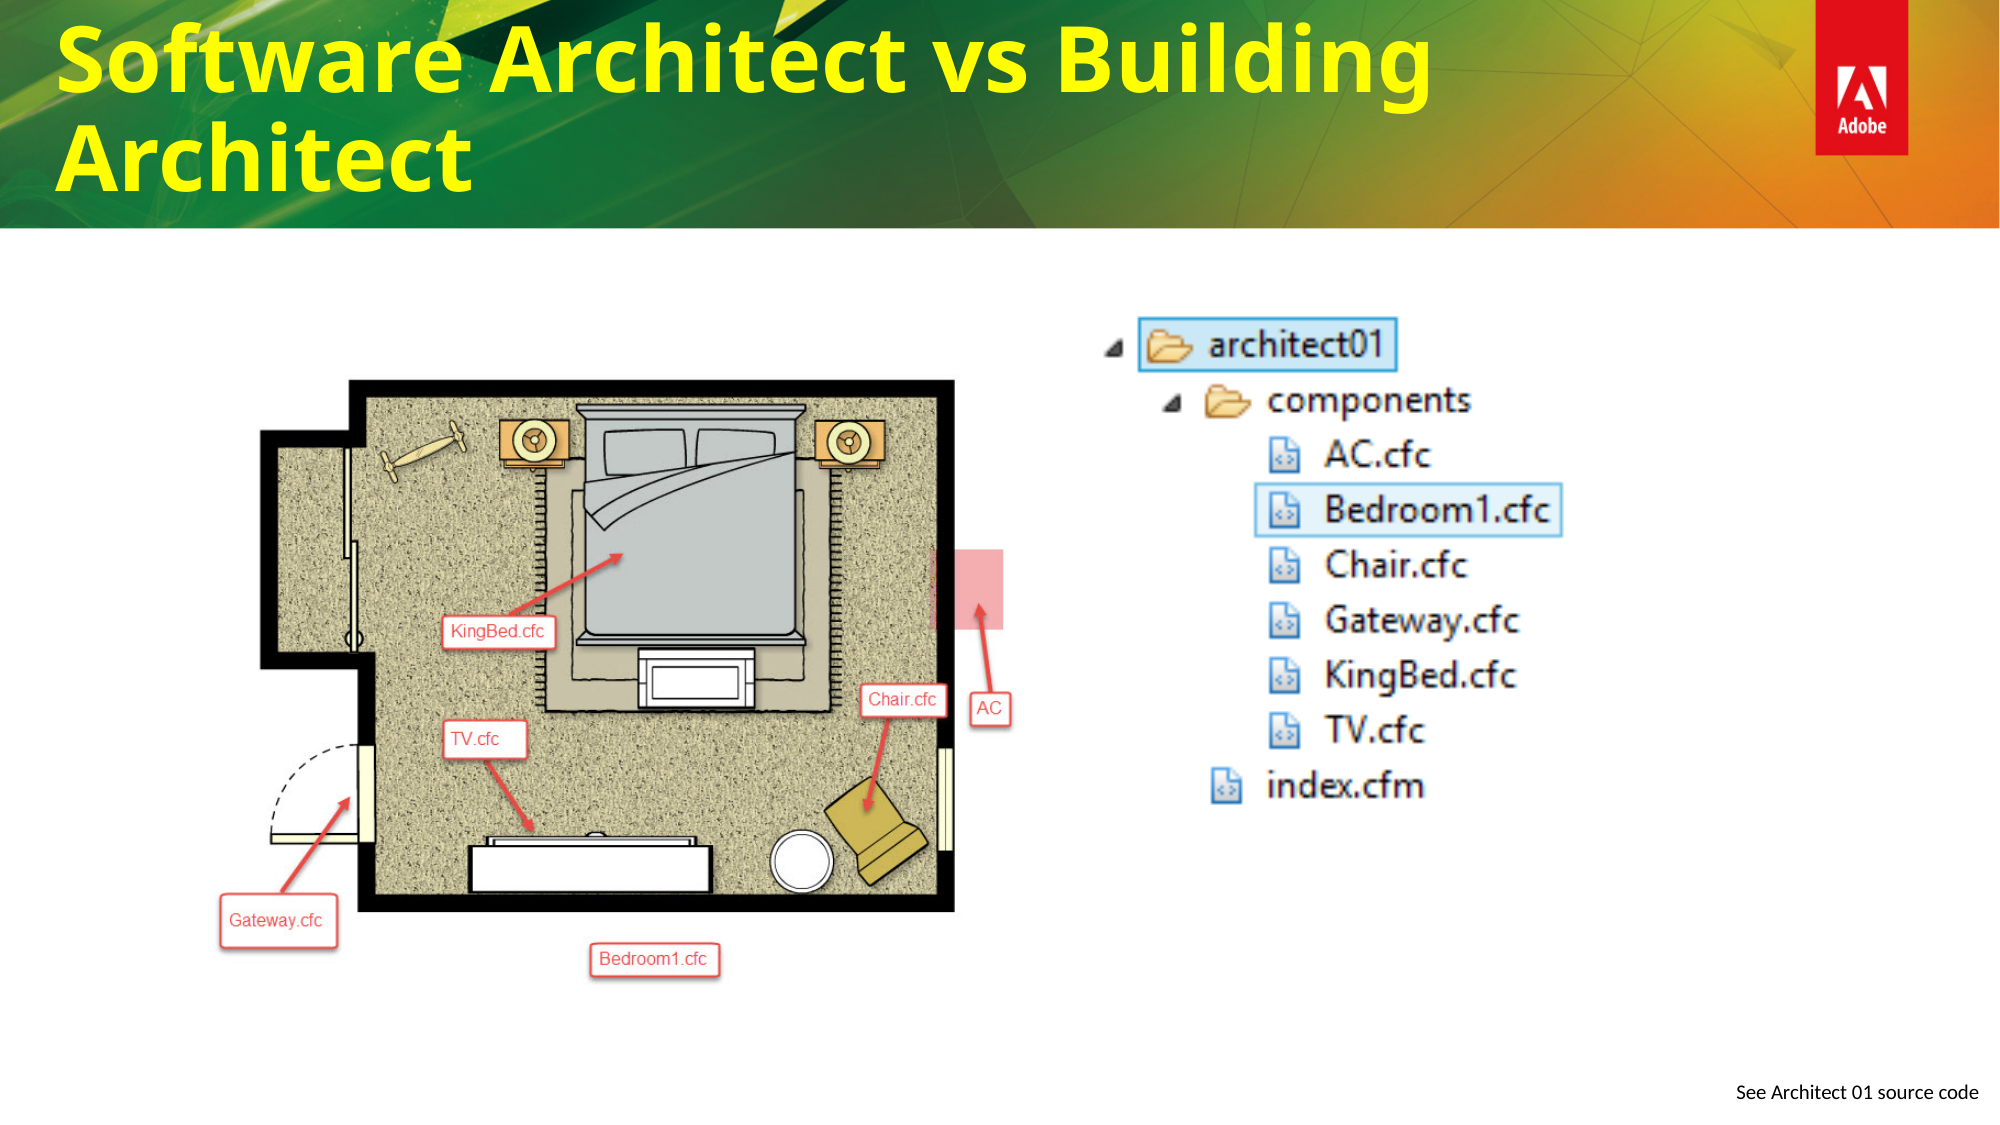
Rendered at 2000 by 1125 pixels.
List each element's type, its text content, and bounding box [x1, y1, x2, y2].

text_box Software Architect vs Building Architect [40, 0, 1811, 224]
text_box See Architect 01 source code [1721, 1070, 1995, 1111]
picture [0, 0, 2000, 1125]
